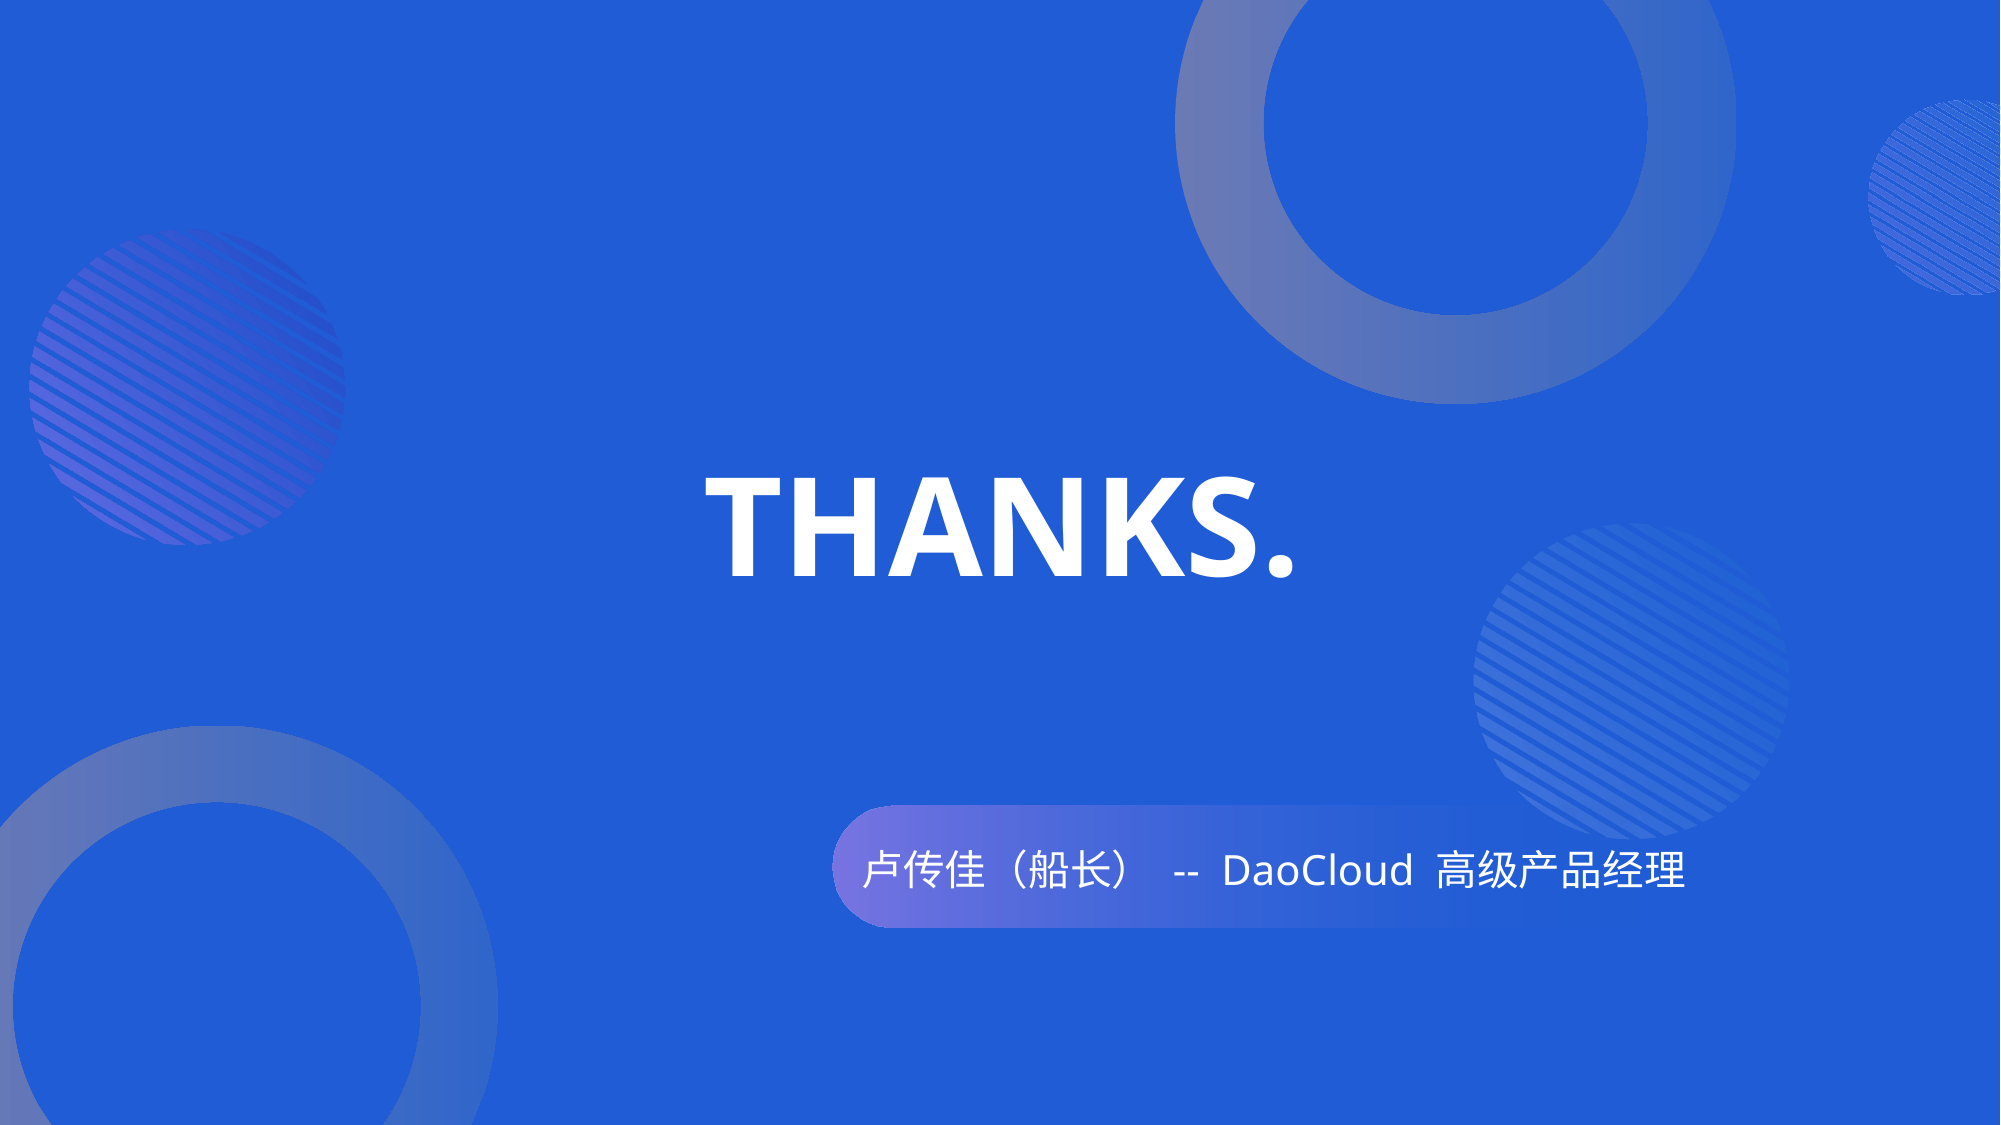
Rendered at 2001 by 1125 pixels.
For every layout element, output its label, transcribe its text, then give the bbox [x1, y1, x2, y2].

list THANKS. [586, 397, 1419, 667]
text_box 卢传佳（船长） -- DaoCloud 高级产品经理 [846, 822, 1760, 923]
